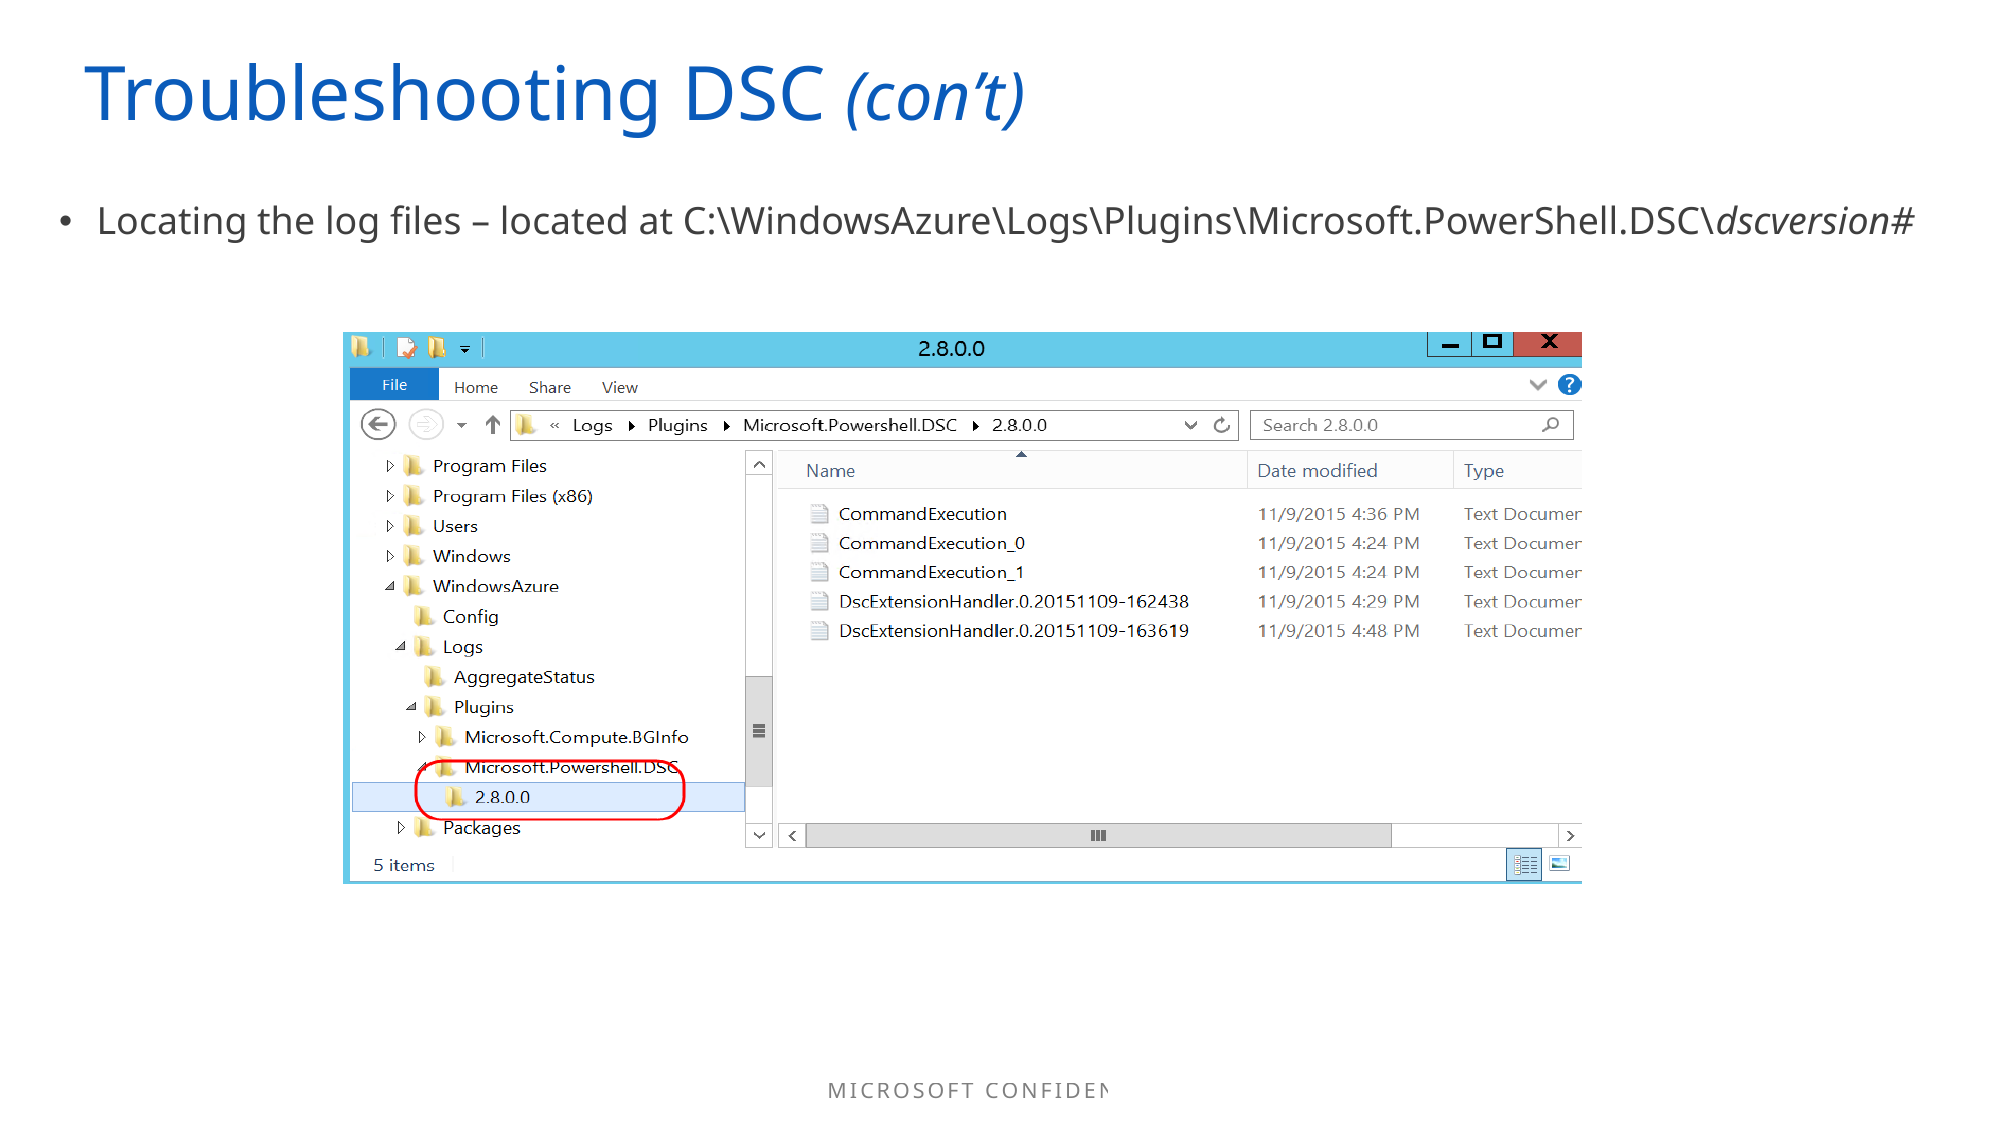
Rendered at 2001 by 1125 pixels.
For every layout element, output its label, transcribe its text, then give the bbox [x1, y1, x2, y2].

title Troubleshooting DSC (con’t) [69, 46, 1795, 147]
list Locating the log files – located at C:\WindowsAzure\Logs\Plugins\Microsoft.PowerShell.DSC\dscversion# [44, 195, 1956, 252]
picture [343, 332, 1582, 884]
